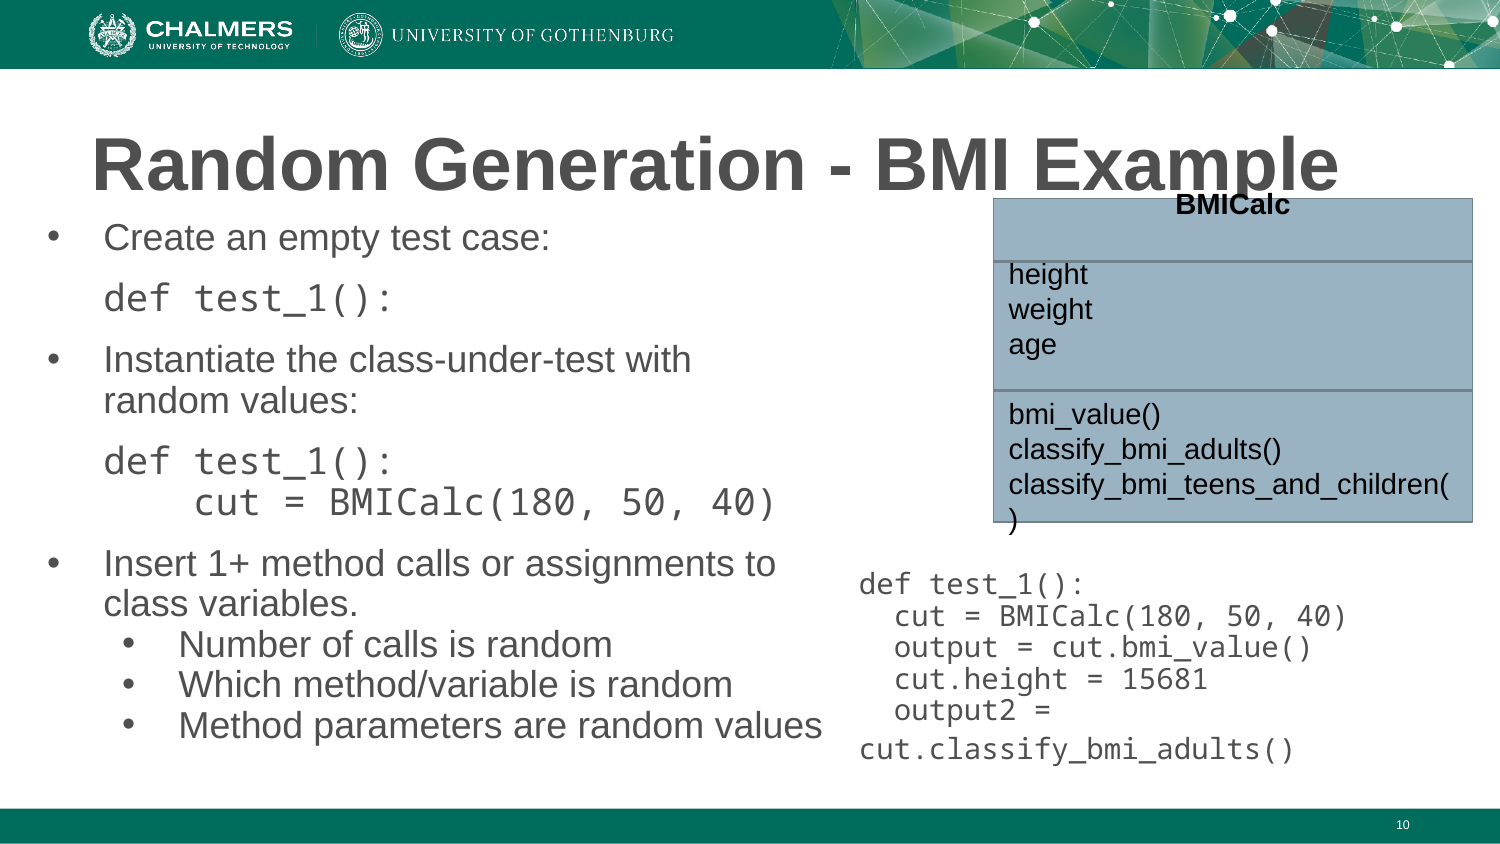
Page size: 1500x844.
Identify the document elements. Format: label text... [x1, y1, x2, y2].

title Random Generation - BMI Example [76, 100, 1425, 211]
picture [759, 0, 1500, 68]
text_box BMICalc height weight age bmi_value() classify_bmi_adults() classify_bmi_teens_and_children() [993, 198, 1473, 261]
text_box def test_1(): cut = BMICalc(180, 50, 40) output = cut.bmi_value() cut.height = 15681 output2 = cut.classify_bmi_adults() [843, 554, 1477, 783]
text_box BMICalc height weight age bmi_value() classify_bmi_adults() classify_bmi_teens_and_children() [993, 397, 1473, 522]
picture [64, 0, 696, 85]
slide_number ‹#› [1074, 809, 1425, 844]
text_box BMICalc height weight age bmi_value() classify_bmi_adults() classify_bmi_teens_and_children() [993, 268, 1473, 390]
list Create an empty test case: def test_1(): Instantiate the class-under-test with random values: def test_1(): cut = BMICalc(180, 50, 40) Insert 1+ method calls or assignments to class variables. Number of calls is random Which method/variable is random Method parameters are random values [13, 210, 844, 782]
